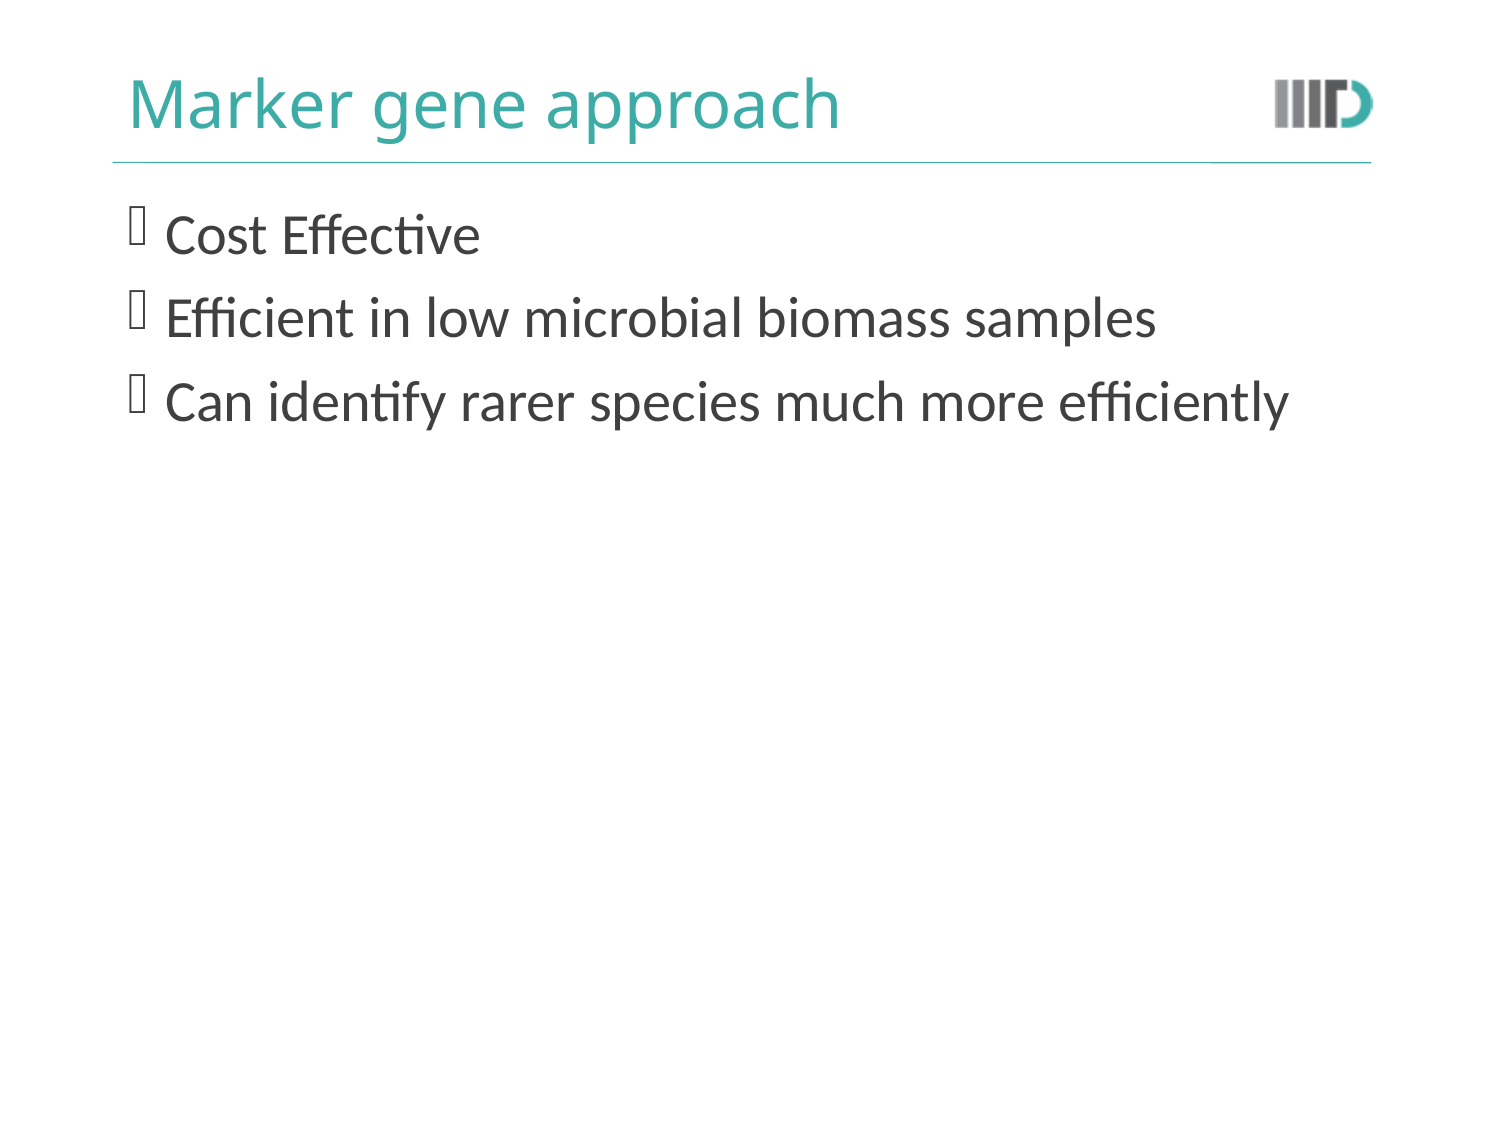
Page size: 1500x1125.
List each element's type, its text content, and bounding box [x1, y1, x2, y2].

picture [1256, 67, 1388, 141]
title Marker gene approach [112, 52, 1236, 163]
list Cost Effective Efficient in low microbial biomass samples Can identify rarer species much more efficiently [112, 196, 1388, 1014]
